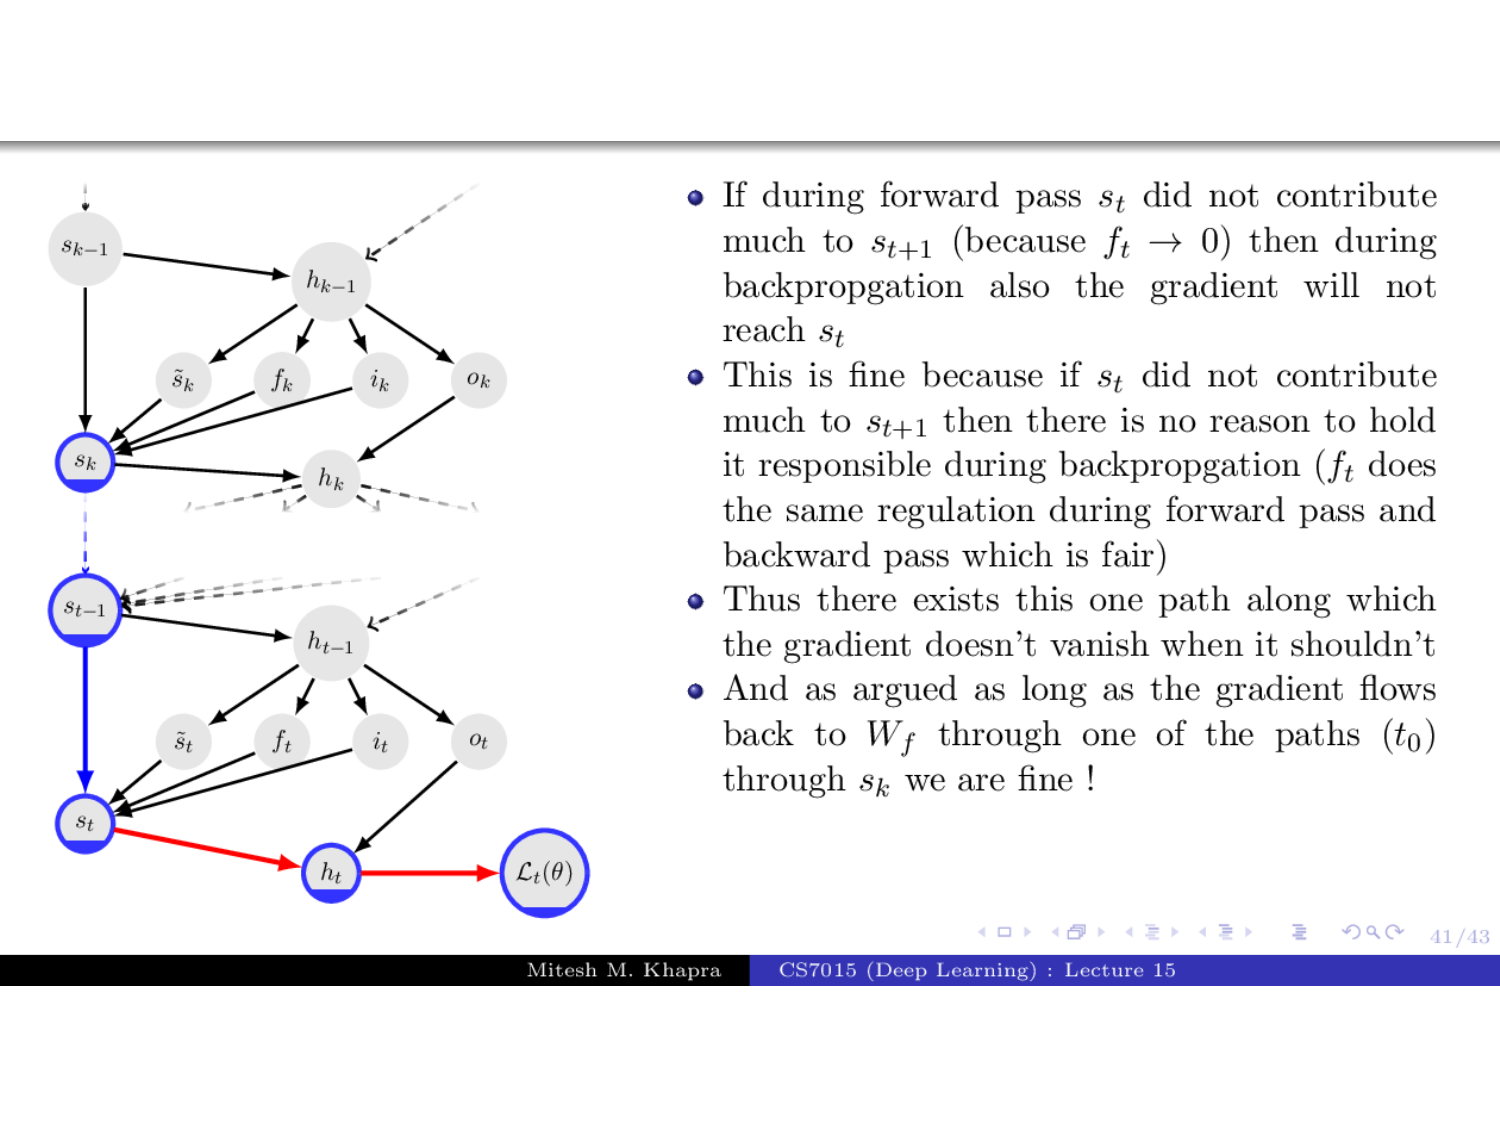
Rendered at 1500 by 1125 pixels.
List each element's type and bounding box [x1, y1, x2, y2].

picture [0, 141, 1500, 986]
